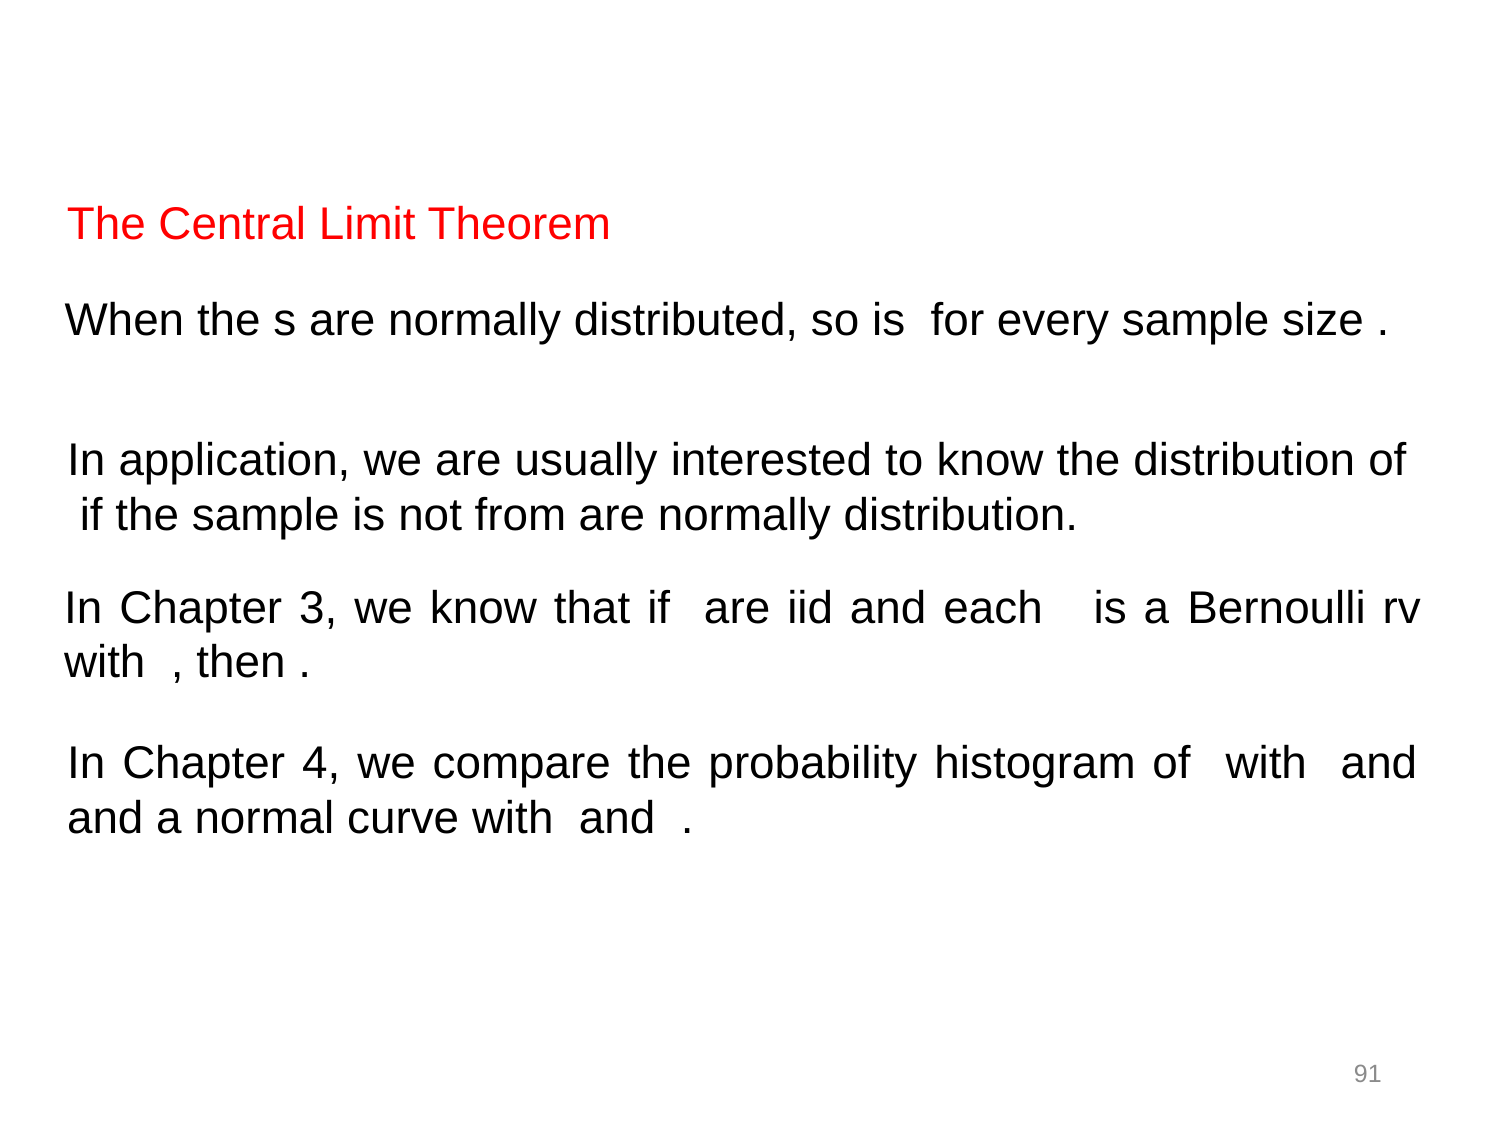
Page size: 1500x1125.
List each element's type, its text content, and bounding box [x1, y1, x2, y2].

text_box The Central Limit Theorem [52, 185, 626, 256]
slide_number 91 [1059, 1042, 1397, 1103]
